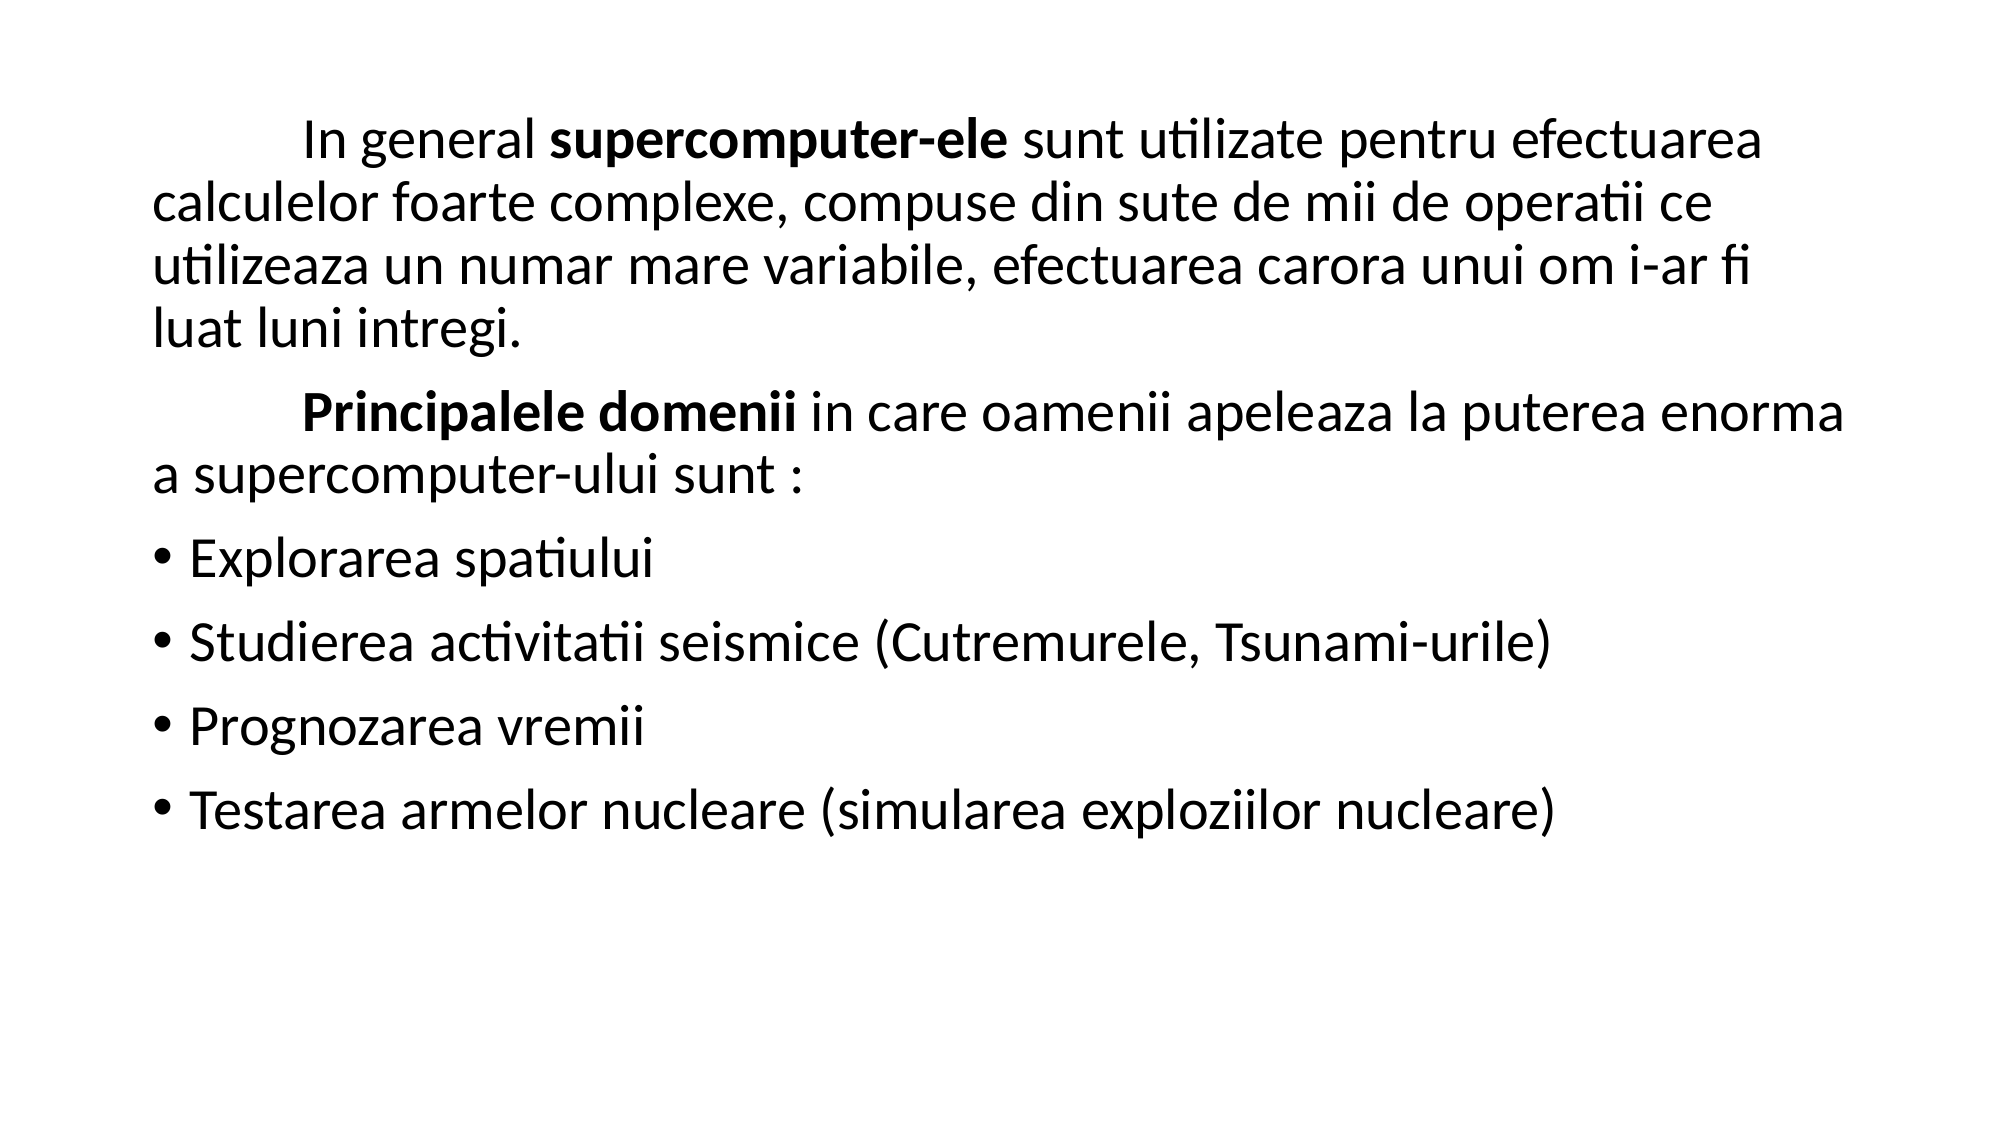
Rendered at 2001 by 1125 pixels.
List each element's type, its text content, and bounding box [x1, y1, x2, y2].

list In general supercomputer-ele sunt utilizate pentru efectuarea calculelor foarte complexe, compuse din sute de mii de operatii ce utilizeaza un numar mare variabile, efectuarea carora unui om i-ar fi luat luni intregi. Principalele domenii in care oamenii apeleaza la puterea enorma a supercomputer-ului sunt : Explorarea spatiului Studierea activitatii seismice (Cutremurele, Tsunami-urile) Prognozarea vremii Testarea armelor nucleare (simularea exploziilor nucleare) [137, 100, 1863, 1014]
